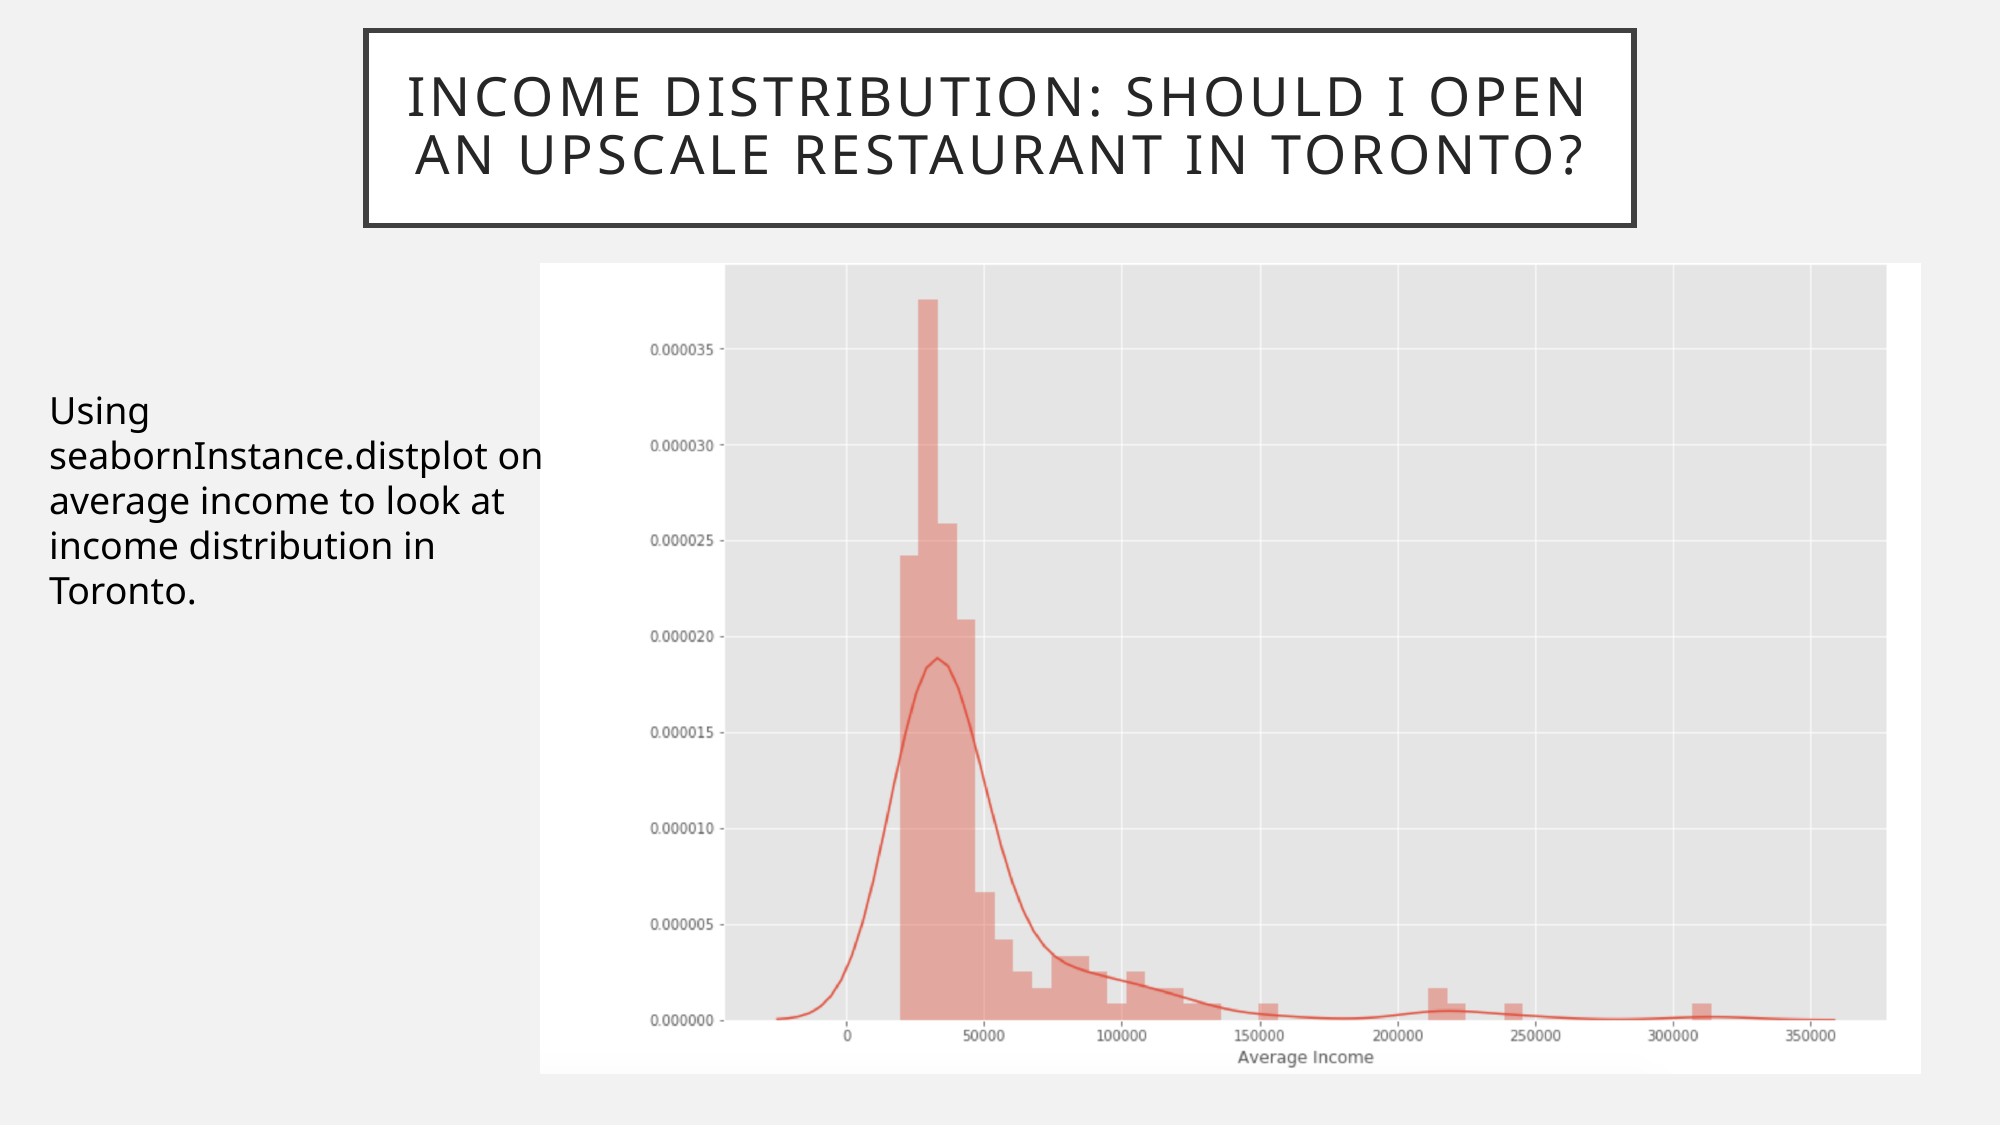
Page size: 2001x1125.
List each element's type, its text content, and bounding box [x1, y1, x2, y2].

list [540, 263, 1921, 1074]
title Income distribution: should I open an upscale restaurant in Toronto? [363, 28, 1637, 228]
text_box Using seabornInstance.distplot on average income to look at income distribution in Toronto. [34, 379, 540, 619]
